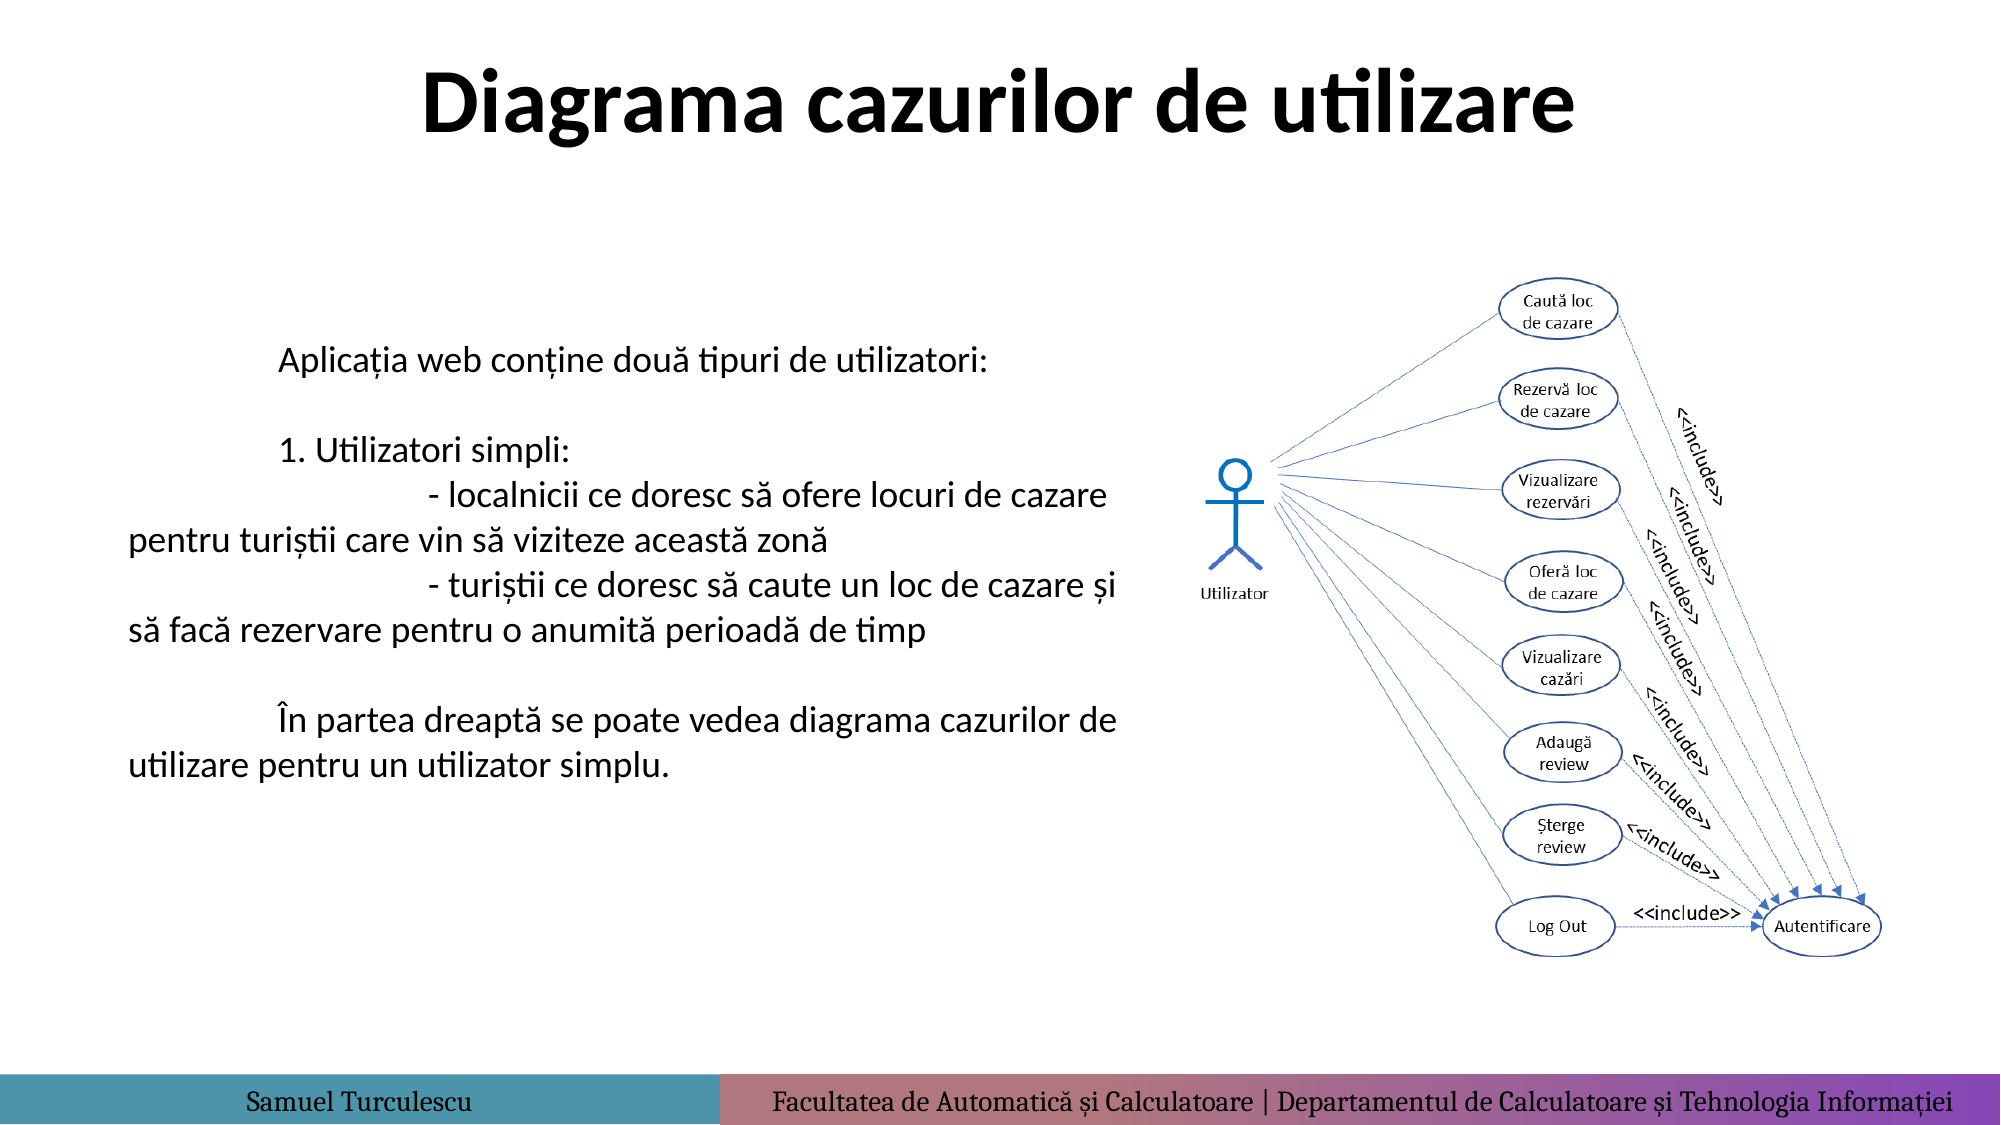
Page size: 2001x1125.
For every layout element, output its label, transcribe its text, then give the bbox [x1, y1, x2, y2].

picture [1175, 277, 1887, 957]
text_box Samuel Turculescu [0, 1074, 720, 1125]
text_box Facultatea de Automatică și Calculatoare | Departamentul de Calculatoare și Tehnologia Informației [720, 1074, 2000, 1125]
text_box Aplicația web conține două tipuri de utilizatori: 1. Utilizatori simpli: - localnicii ce doresc să ofere locuri de cazare pentru turiștii care vin să viziteze această zonă - turiștii ce doresc să caute un loc de cazare și să facă rezervare pentru o anumită perioadă de timp În partea dreaptă se poate vedea diagrama cazurilor de utilizare pentru un utilizator simplu. [113, 327, 1152, 793]
text_box Diagrama cazurilor de utilizare [407, 33, 1593, 158]
